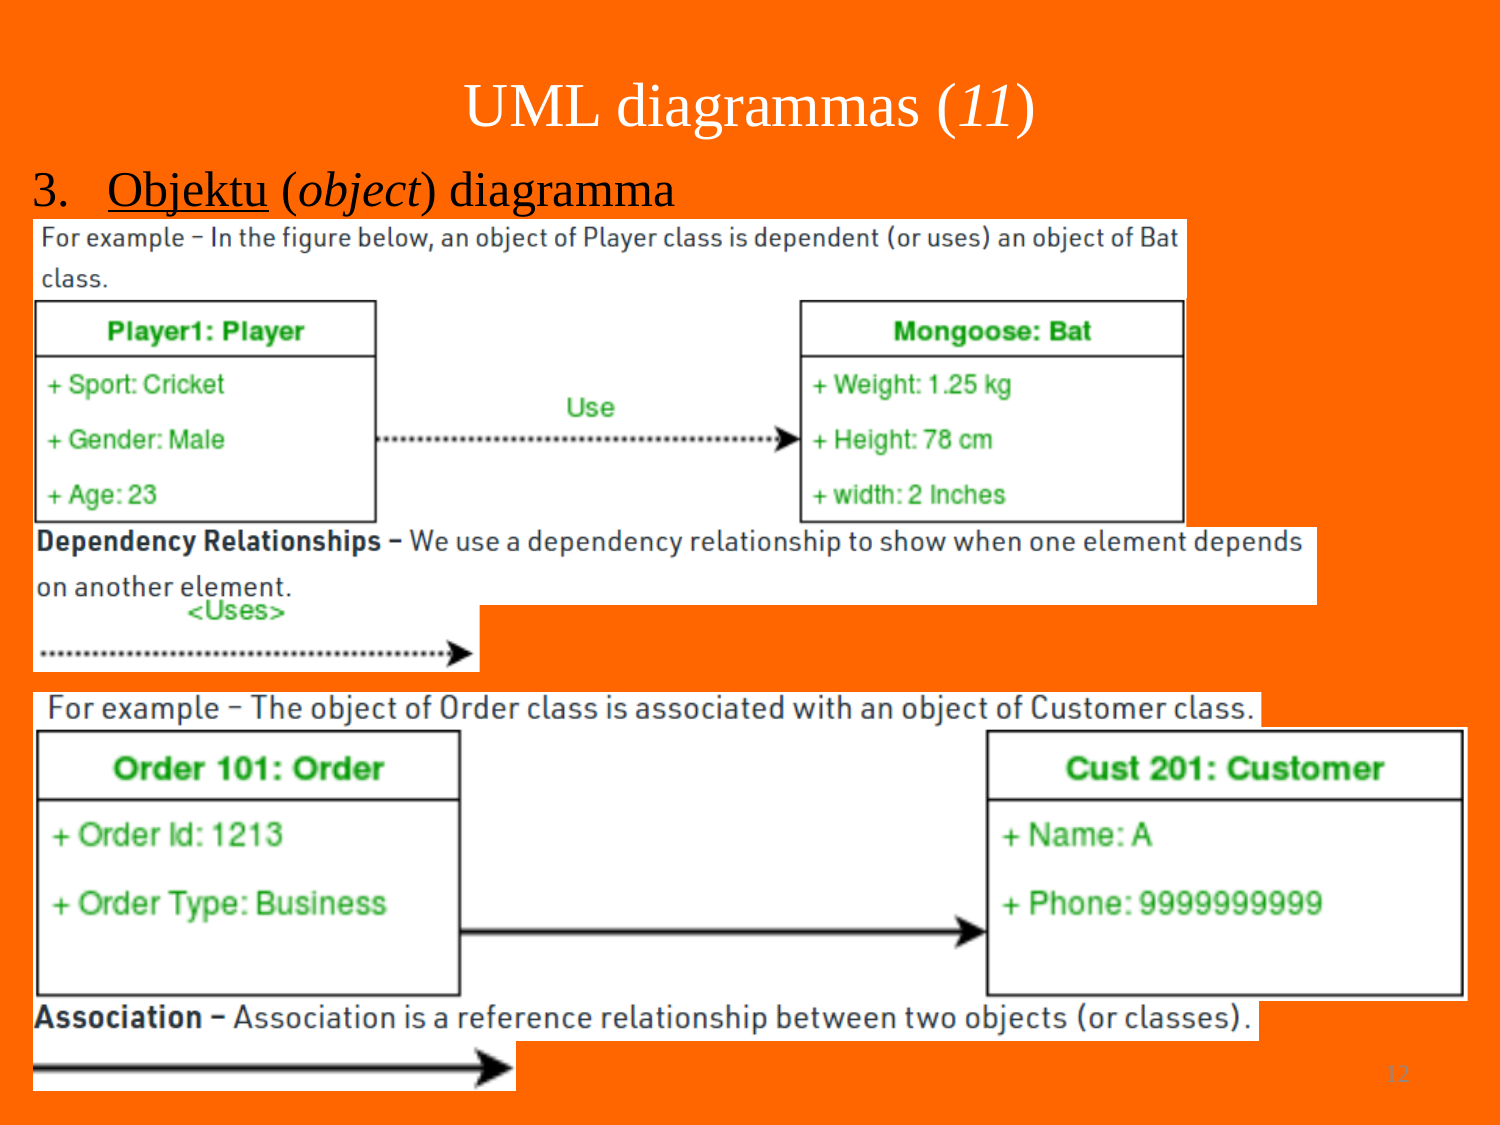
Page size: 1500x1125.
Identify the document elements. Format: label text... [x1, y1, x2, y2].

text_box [32, 526, 1318, 672]
list Objektu (object) diagramma [17, 149, 1483, 1106]
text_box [32, 1000, 1259, 1092]
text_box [32, 219, 1187, 528]
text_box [32, 692, 1468, 1001]
slide_number 12 [1074, 1042, 1425, 1103]
title UML diagrammas (11) [75, 7, 1425, 149]
